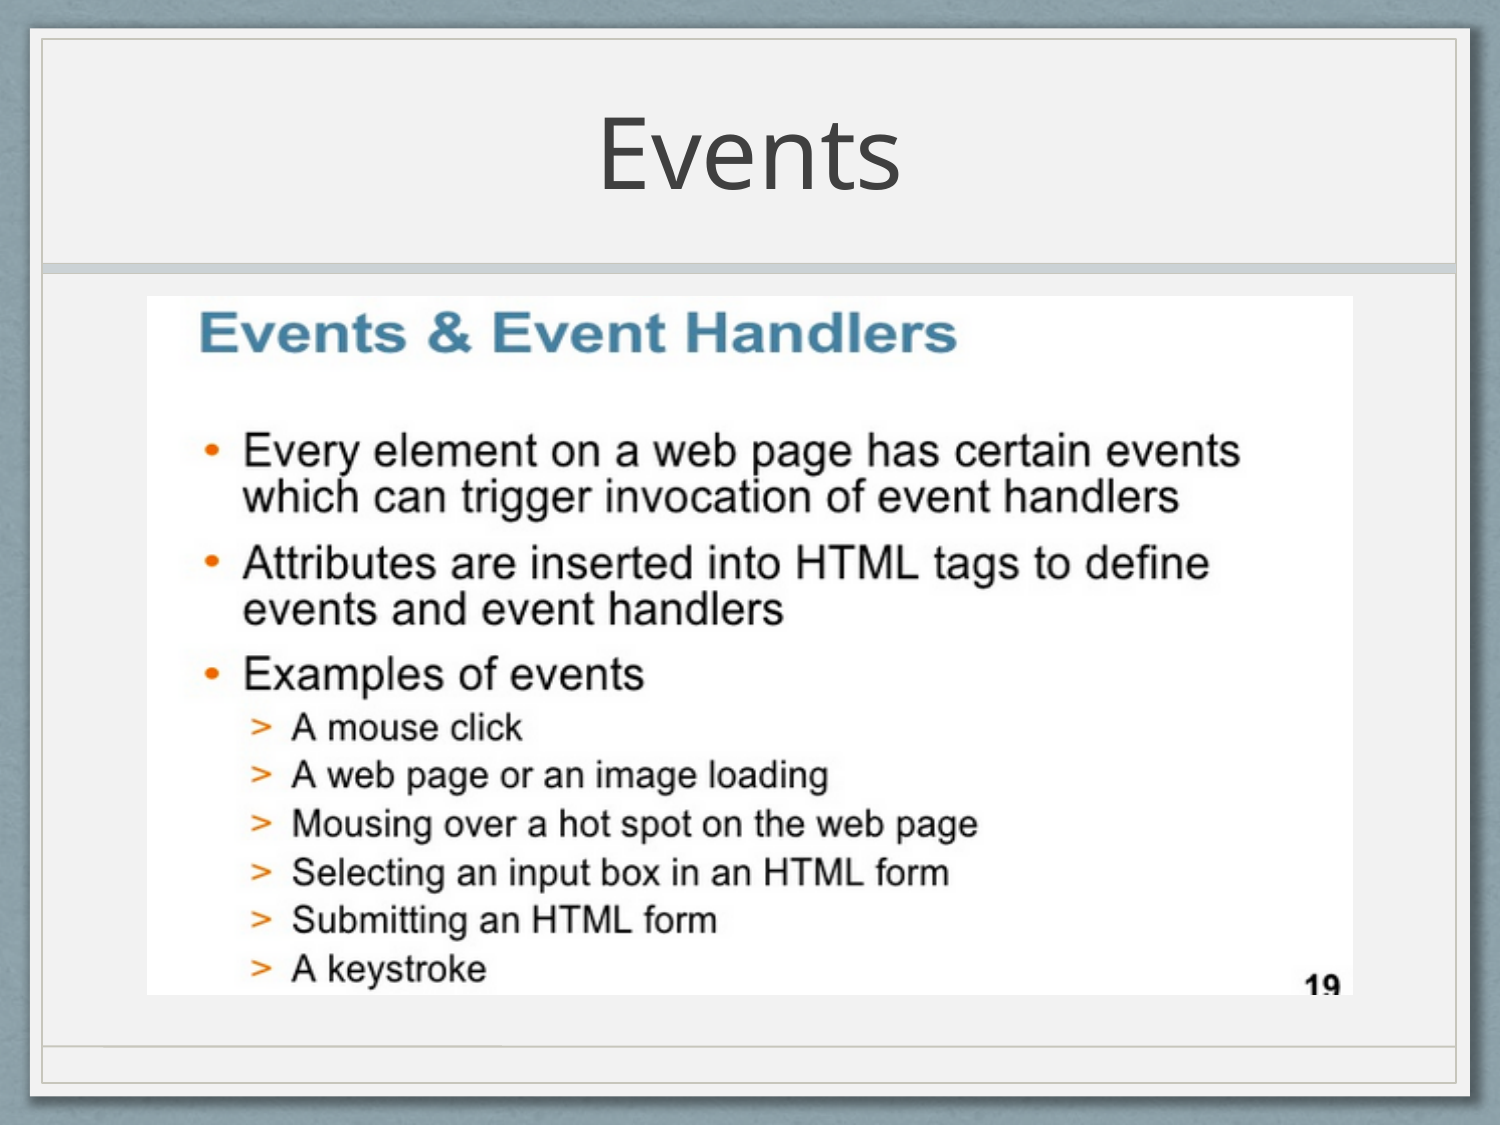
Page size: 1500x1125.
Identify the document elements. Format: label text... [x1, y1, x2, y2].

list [147, 296, 1354, 996]
title Events [147, 40, 1353, 260]
